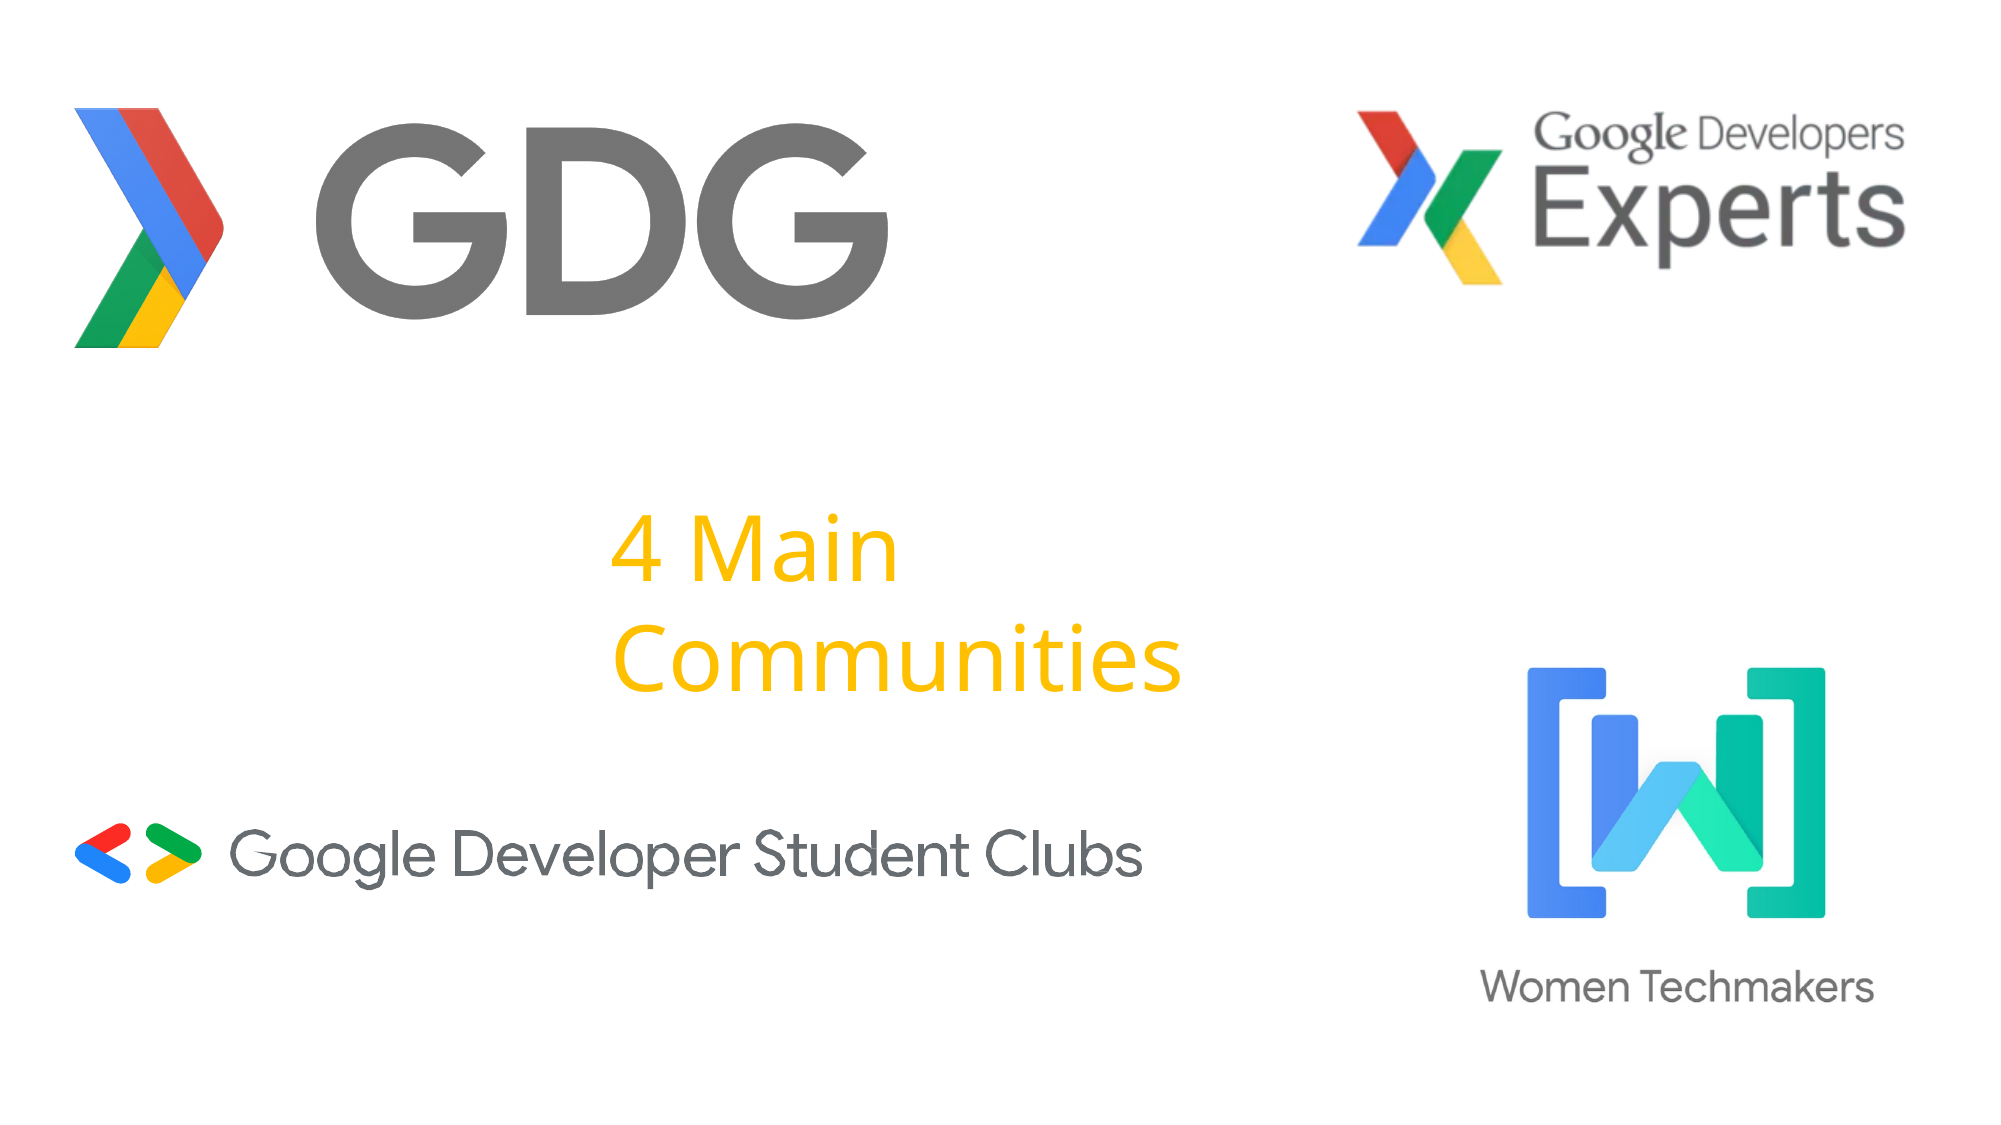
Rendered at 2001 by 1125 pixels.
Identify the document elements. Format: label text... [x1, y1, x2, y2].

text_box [74, 823, 1143, 891]
picture [74, 108, 888, 348]
picture [1403, 561, 1950, 1086]
picture [1335, 0, 2000, 410]
text_box 4 Main Communities [595, 482, 1466, 717]
